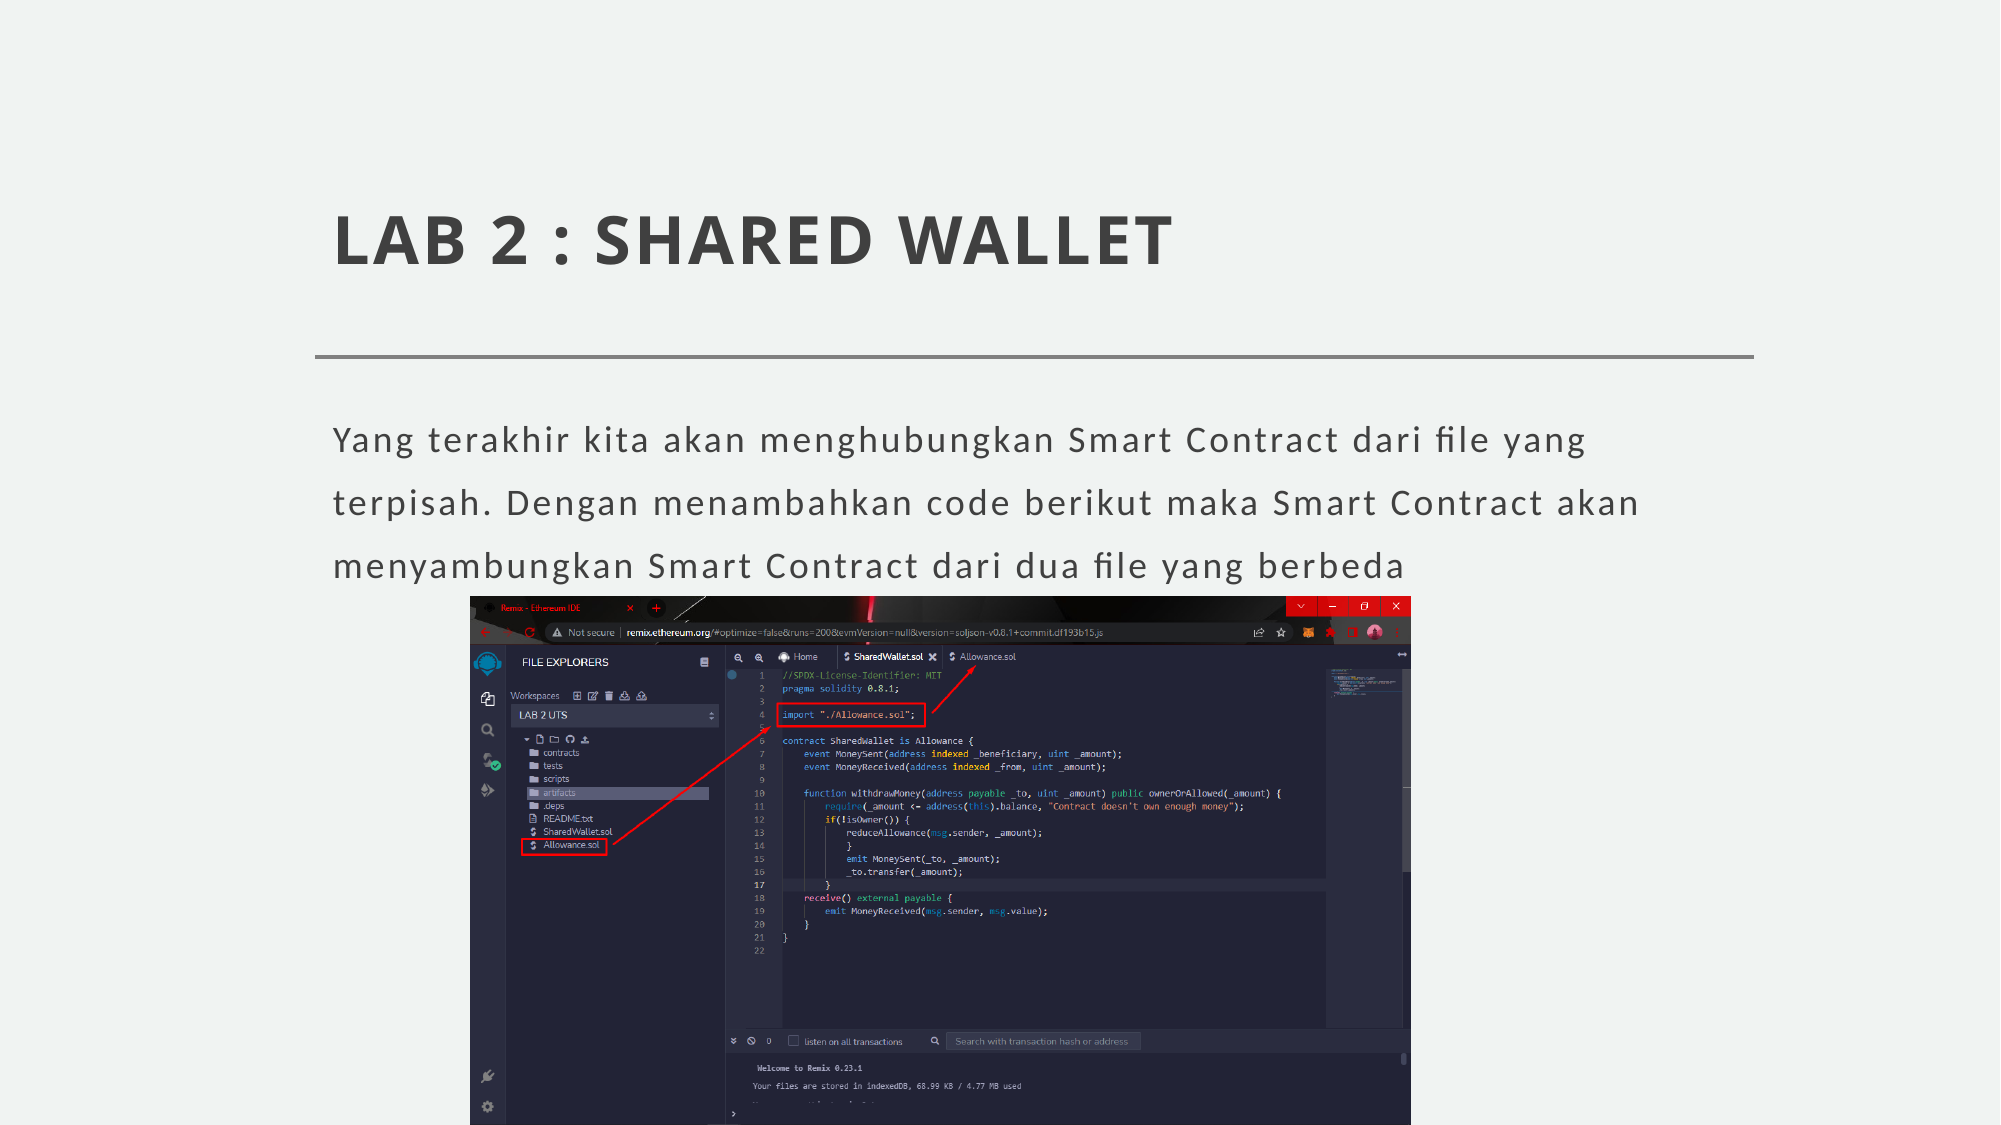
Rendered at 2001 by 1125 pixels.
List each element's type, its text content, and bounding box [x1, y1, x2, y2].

list Yang terakhir kita akan menghubungkan Smart Contract dari file yang terpisah. Dengan menambahkan code berikut maka Smart Contract akan menyambungkan Smart Contract dari dua file yang berbeda [315, 379, 1754, 979]
title LAB 2 : SHARED WALLET [315, 72, 1754, 294]
picture [470, 596, 1411, 1125]
